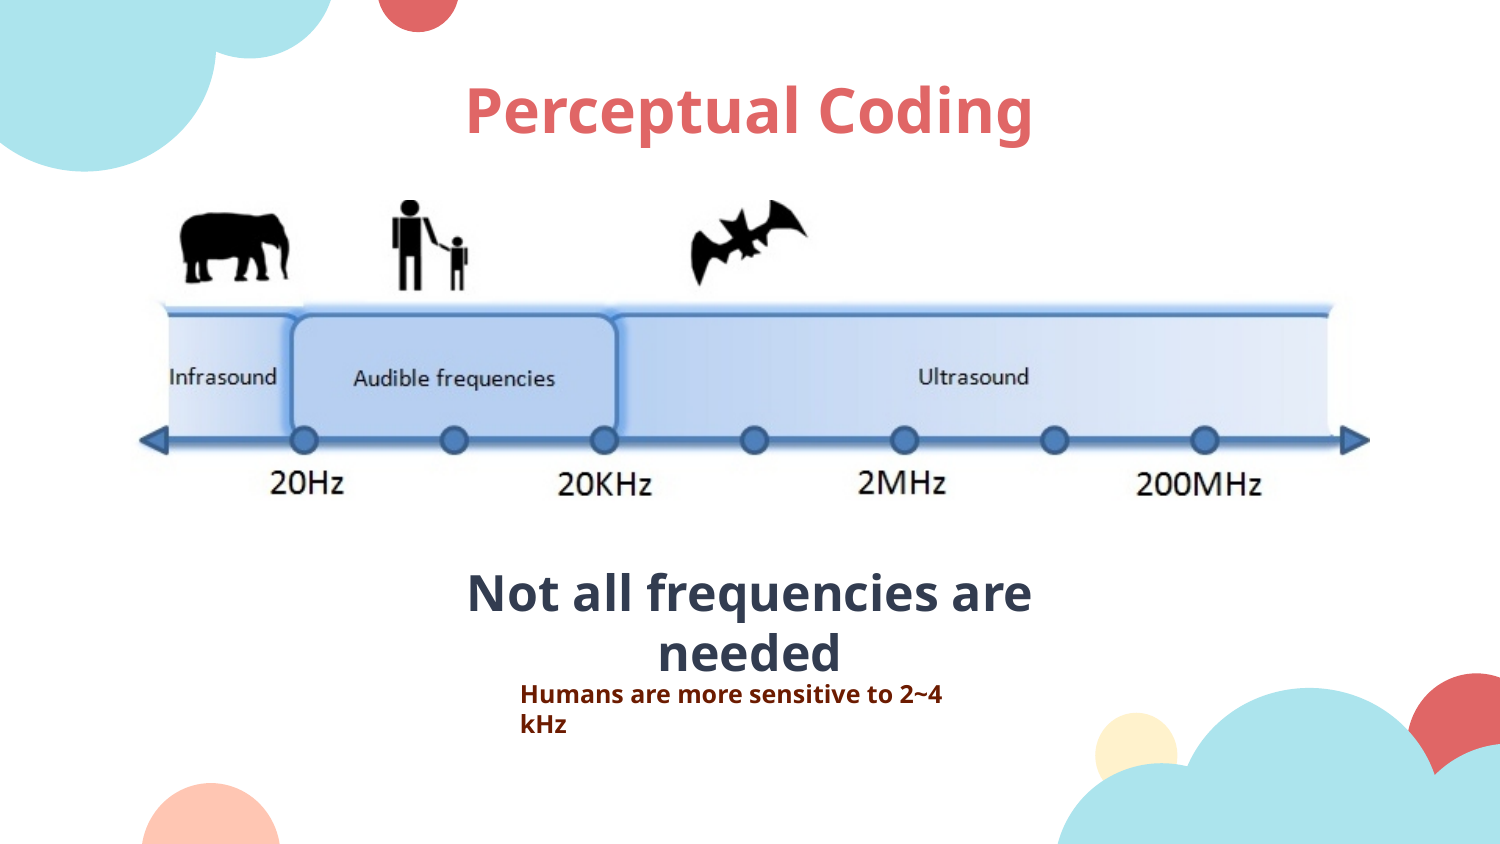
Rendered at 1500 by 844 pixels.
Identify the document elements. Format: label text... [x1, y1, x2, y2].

picture [130, 200, 1370, 510]
title Perceptual Coding [117, 56, 1383, 139]
text_box Humans are more sensitive to 2~4 kHz [505, 671, 995, 746]
subtitle Not all frequencies are needed [380, 558, 1120, 686]
